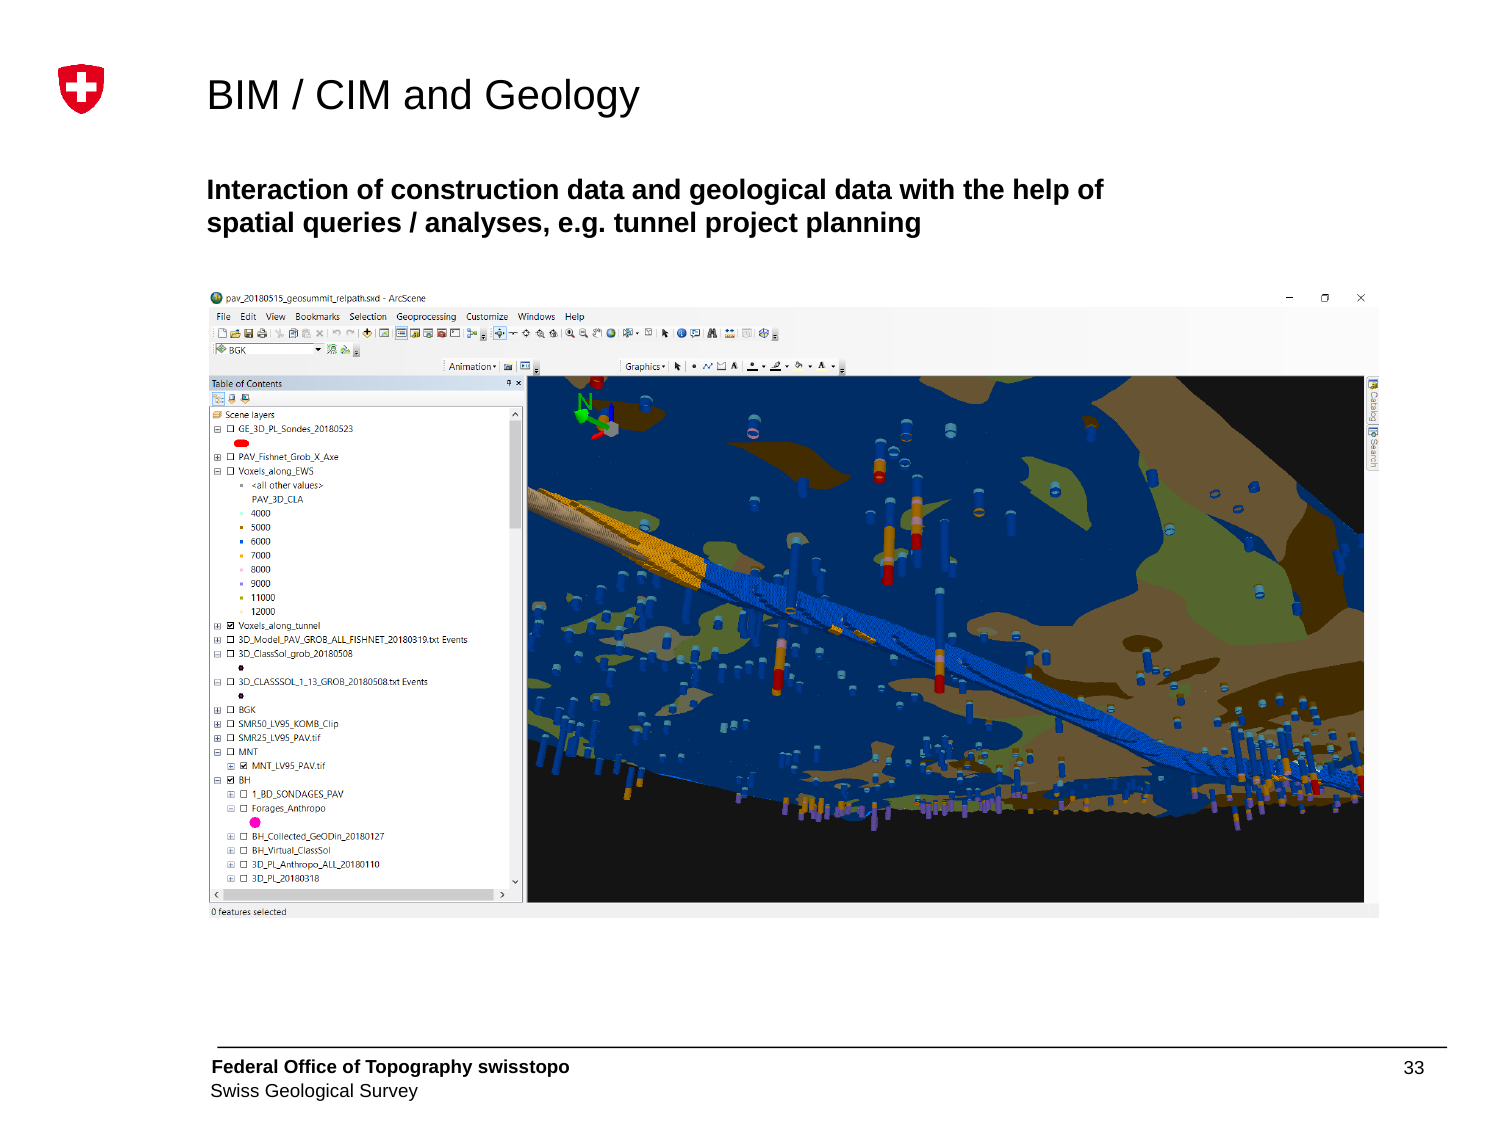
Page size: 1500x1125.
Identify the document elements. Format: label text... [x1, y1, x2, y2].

text_box BIM / CIM and Geology [191, 60, 1450, 126]
text_box Interaction of construction data and geological data with the help of spatial queries / analyses, e.g. tunnel project planning [191, 163, 1152, 246]
picture [58, 64, 104, 114]
picture [209, 289, 1380, 918]
